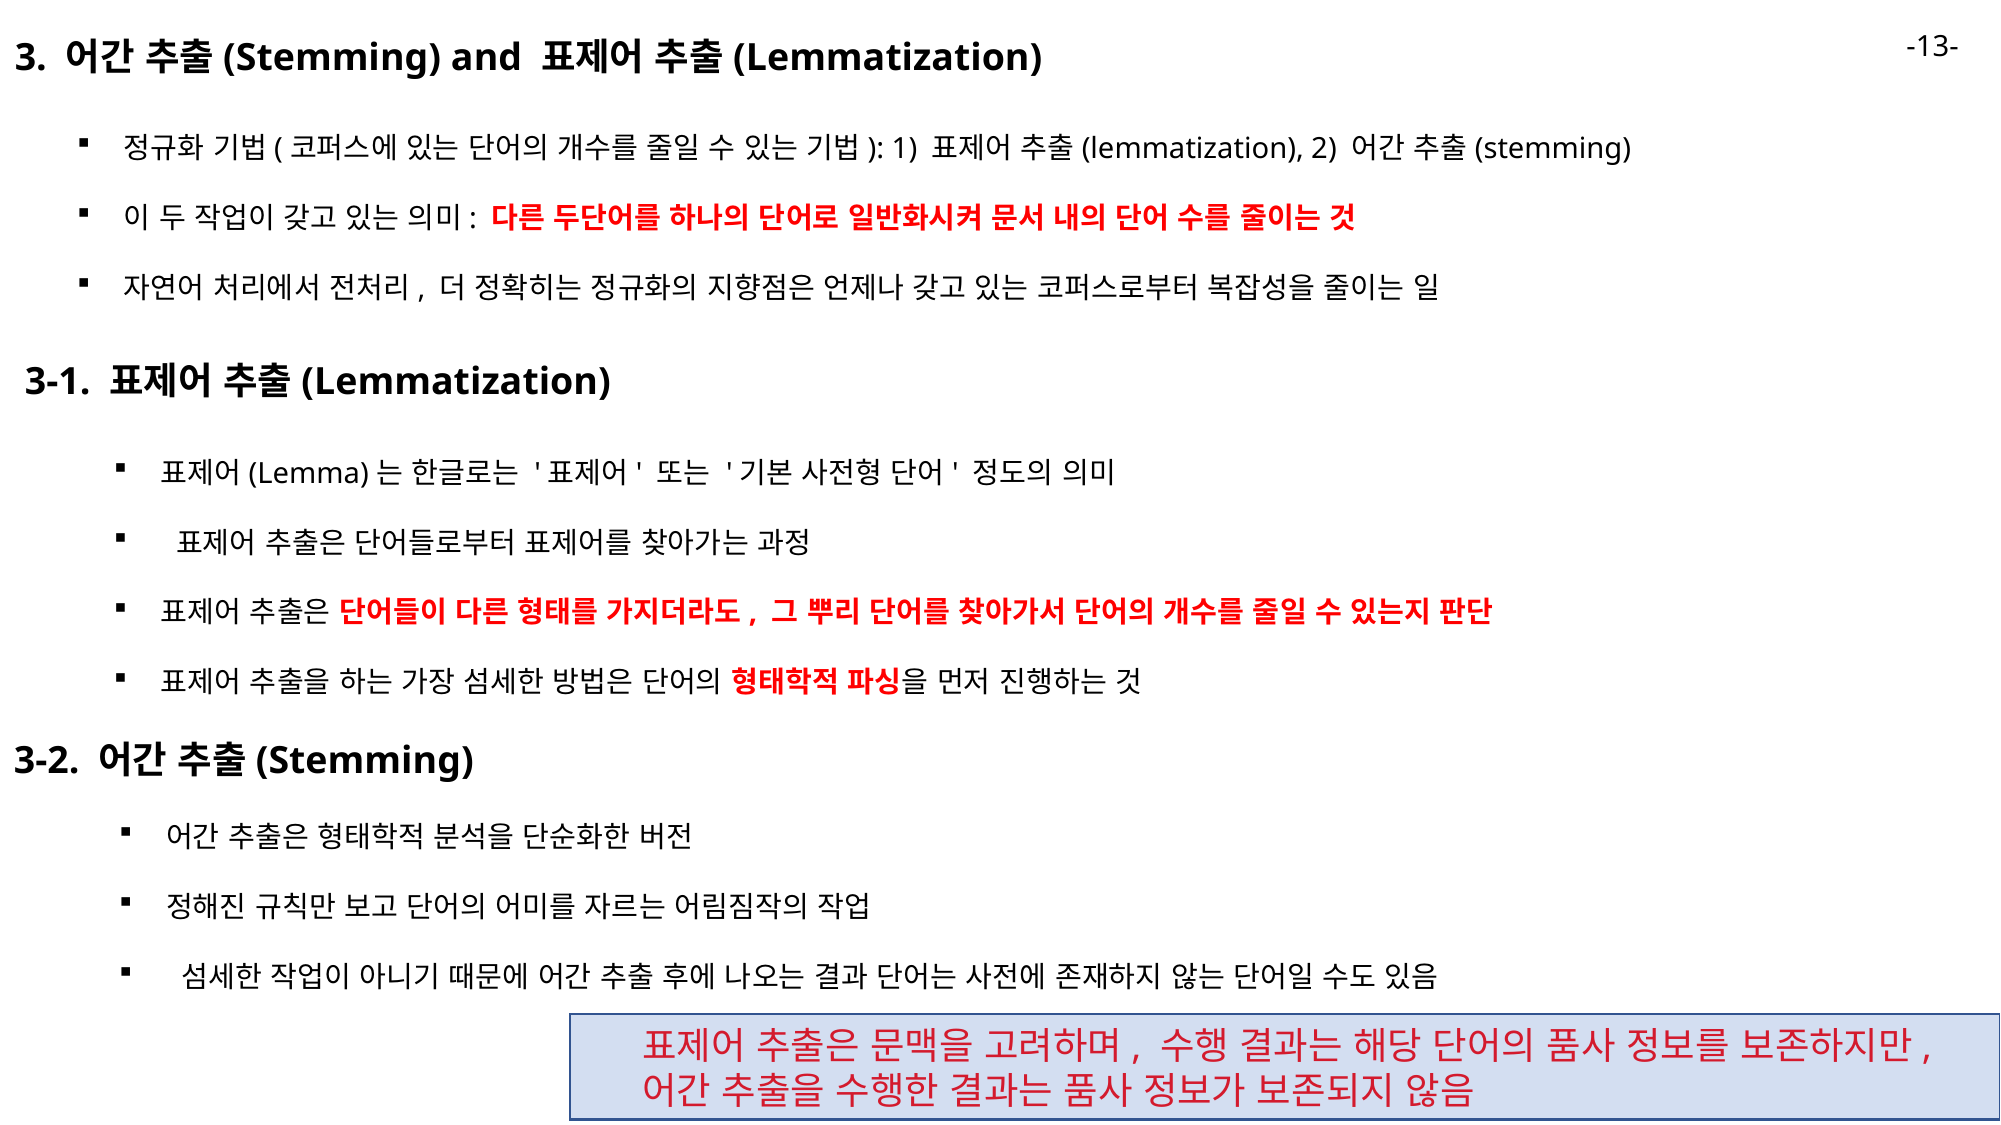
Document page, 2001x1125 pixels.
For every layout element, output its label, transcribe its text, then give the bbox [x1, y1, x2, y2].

text_box 3-2. 어간 추출(Stemming) [0, 728, 489, 834]
text_box 정규화 기법(코퍼스에 있는 단어의 개수를 줄일 수 있는 기법): 1) 표제어 추출(lemmatization), 2) 어간 추출(stemming) 이 두 작업이 갖고 있는 의미: 다른 두단어를 하나의 단어로 일반화시켜 문서 내의 단어 수를 줄이는 것 자연어 처리에서 전처리, 더 정확히는 정규화의 지향점은 언제나 갖고 있는 코퍼스로부터 복잡성을 줄이는 일 [62, 122, 1654, 312]
text_box -13- [1891, 19, 1977, 70]
text_box [569, 1013, 2000, 1121]
text_box 표제어(Lemma)는 한글로는 '표제어' 또는 '기본 사전형 단어' 정도의 의미 표제어 추출은 단어들로부터 표제어를 찾아가는 과정 표제어 추출은 단어들이 다른 형태를 가지더라도, 그 뿌리 단어를 찾아가서 단어의 개수를 줄일 수 있는지 판단 표제어 추출을 하는 가장 섬세한 방법은 단어의 형태학적 파싱을 먼저 진행하는 것 [99, 446, 1509, 707]
text_box 3. 어간 추출(Stemming) and 표제어 추출(Lemmatization) [0, 25, 1345, 86]
text_box 3-1. 표제어 추출(Lemmatization) [10, 349, 636, 410]
text_box 어간 추출은 형태학적 분석을 단순화한 버전 정해진 규칙만 보고 단어의 어미를 자르는 어림짐작의 작업 섬세한 작업이 아니기 때문에 어간 추출 후에 나오는 결과 단어는 사전에 존재하지 않는 단어일 수도 있음 [104, 811, 1454, 1001]
